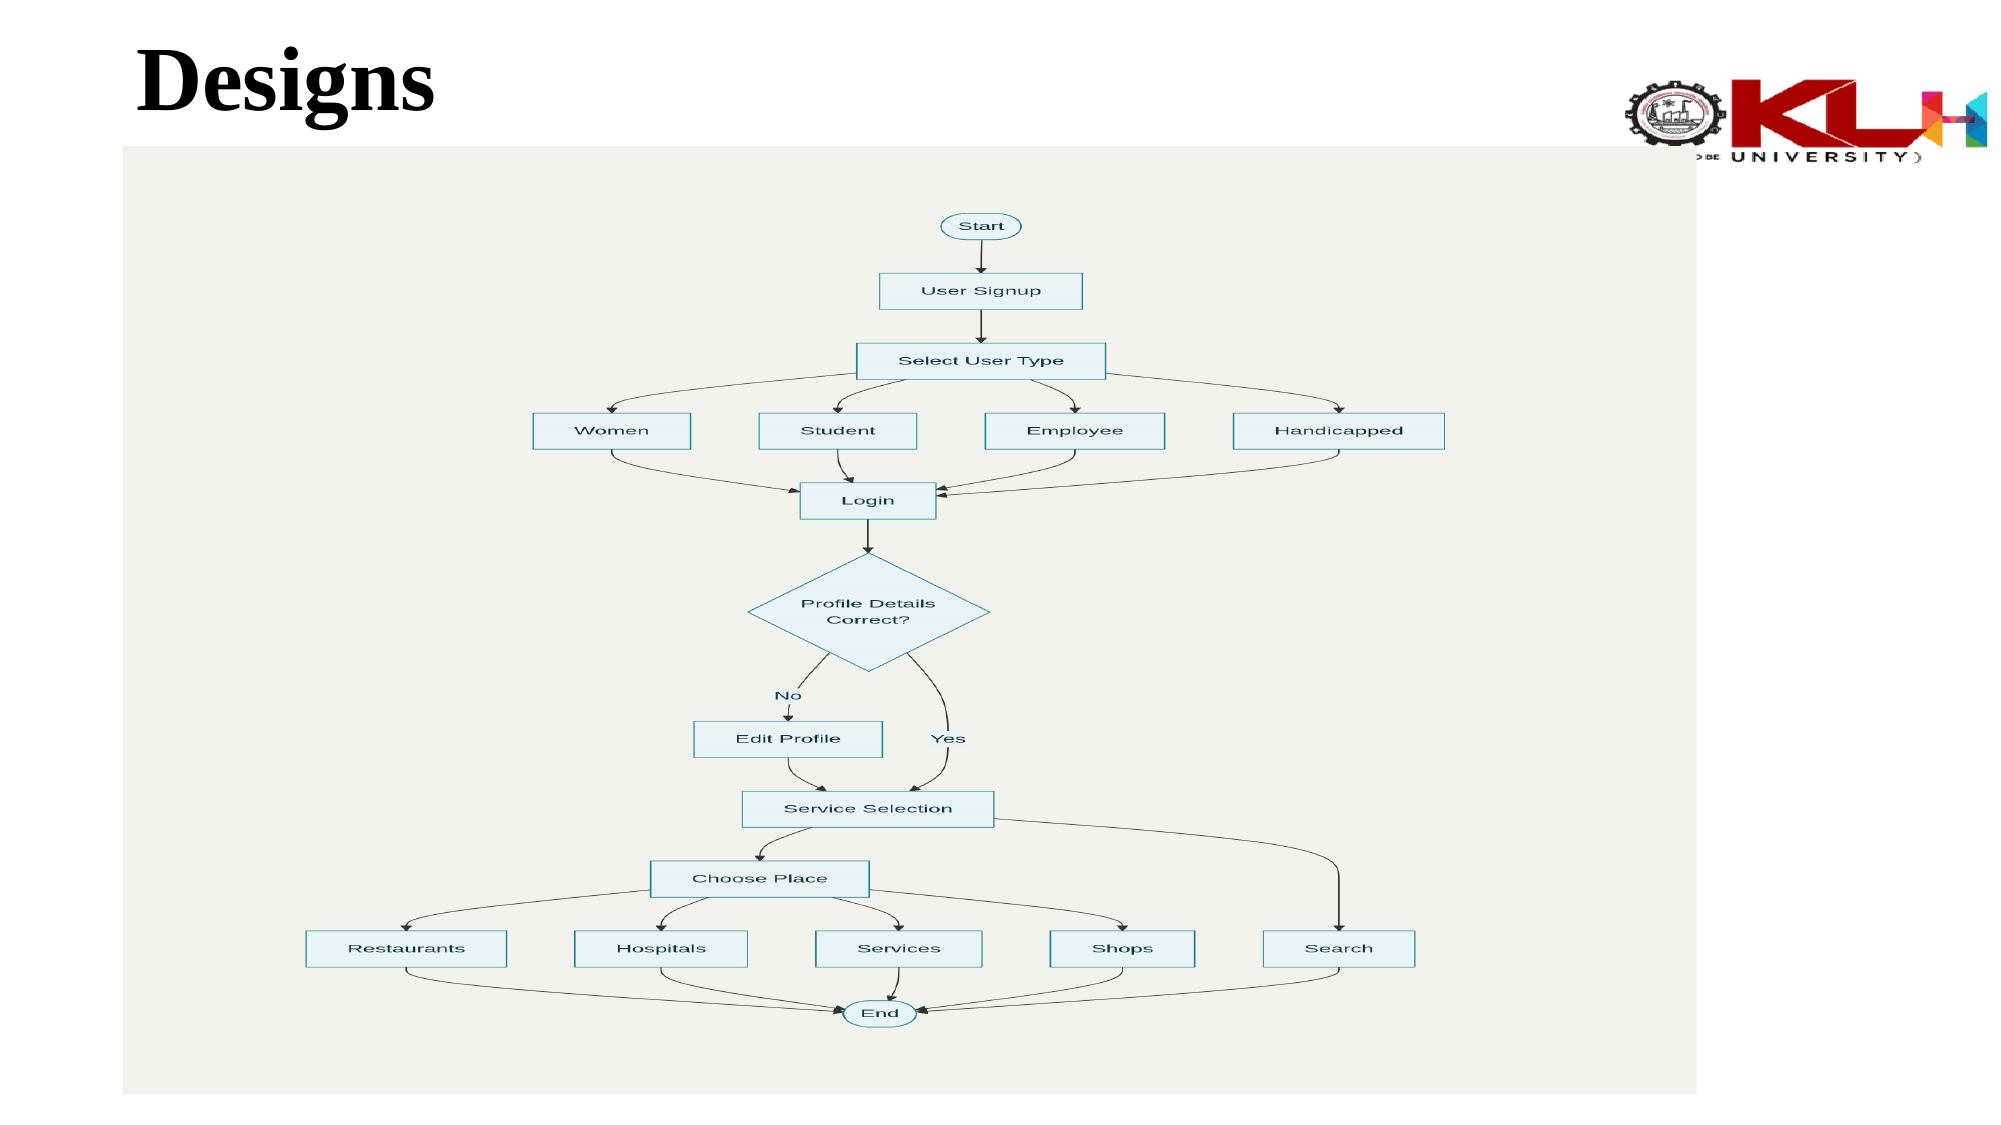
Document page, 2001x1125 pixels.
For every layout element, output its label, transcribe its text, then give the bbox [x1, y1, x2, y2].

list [122, 146, 1697, 1094]
title Designs [0, 0, 597, 161]
picture [1618, 59, 2000, 180]
